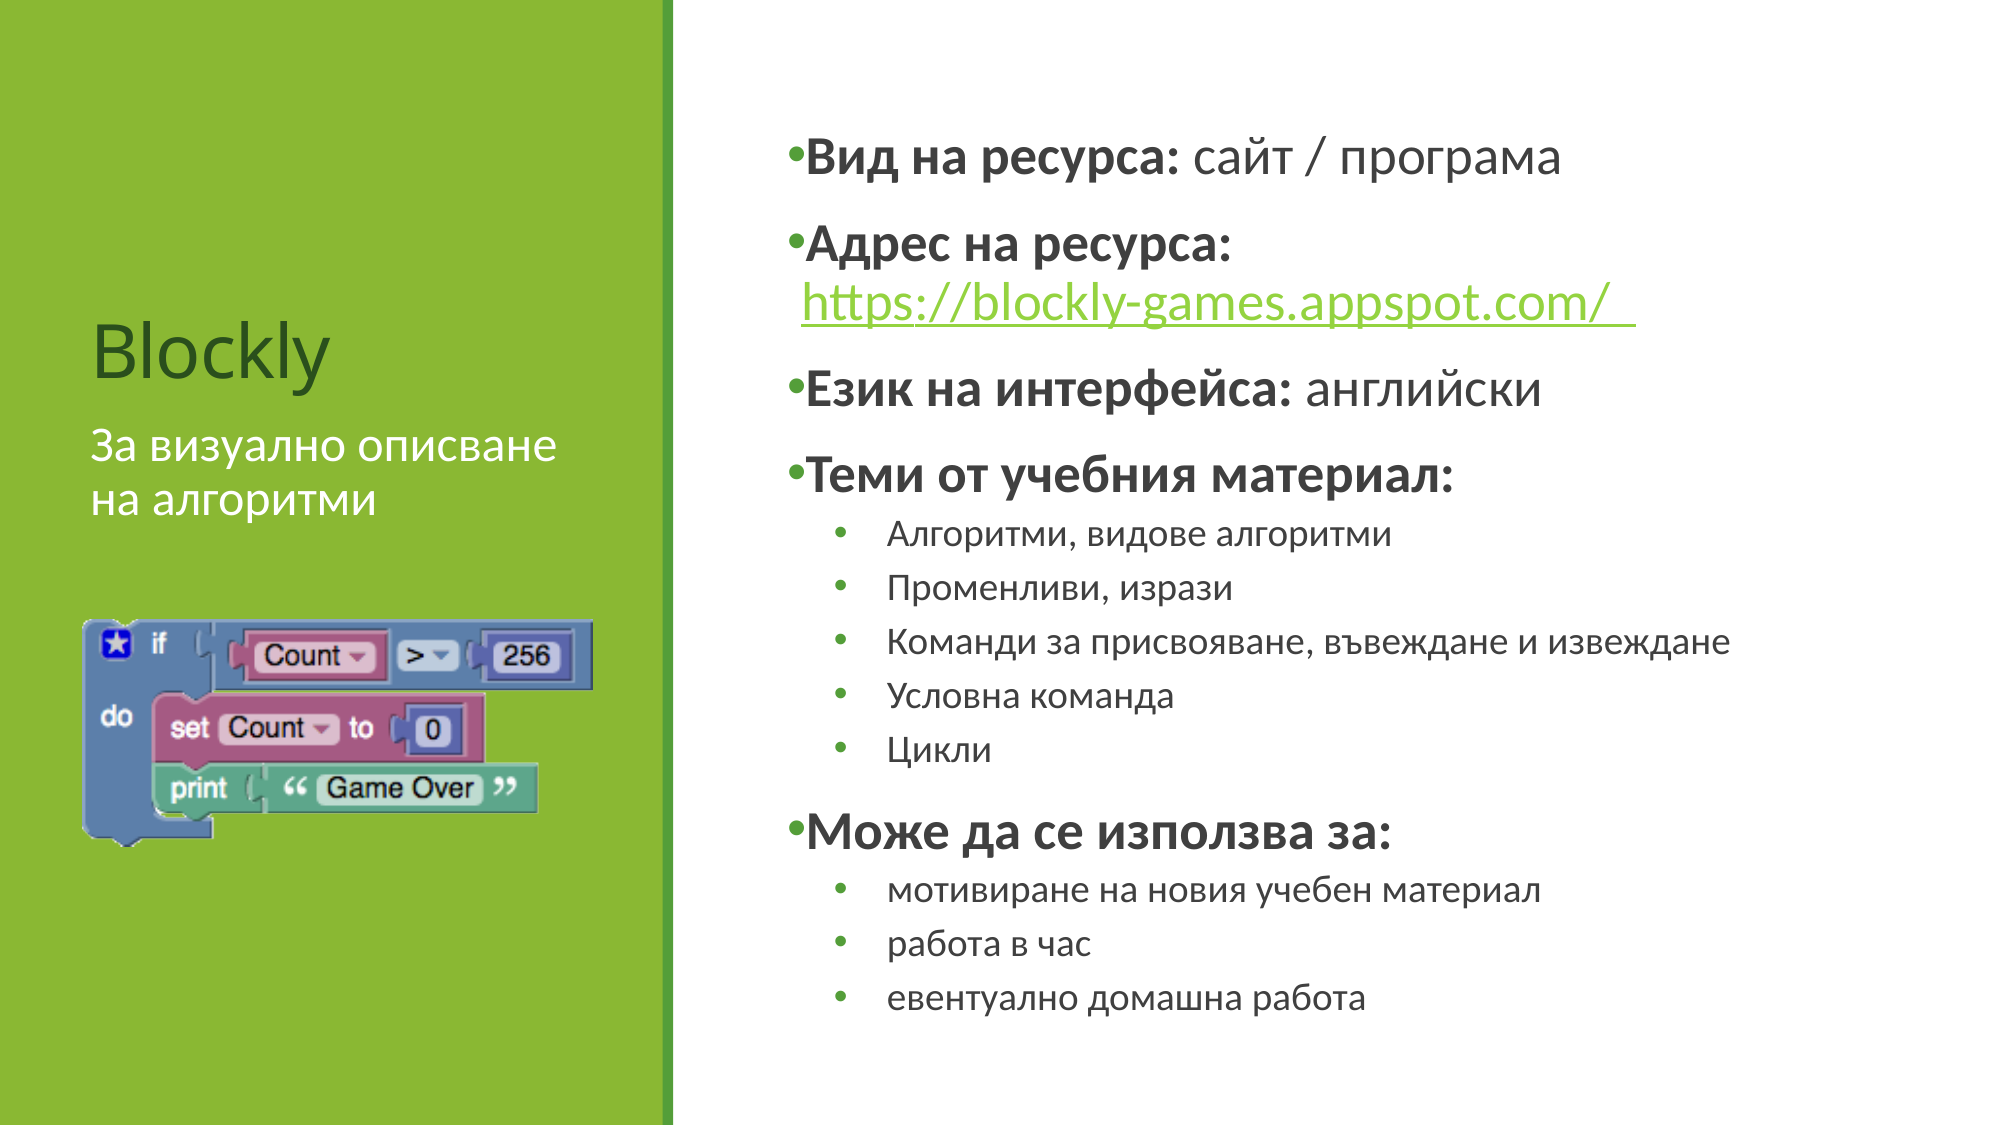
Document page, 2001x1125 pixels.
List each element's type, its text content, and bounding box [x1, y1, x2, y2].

list За визуално описване на алгоритми [75, 411, 600, 620]
list Вид на ресурса: сайт / програма Адрес на ресурса: https://blockly-games.appspot.com/ Език на интерфейса: английски Теми от учебния материал: Алгоритми, видове алгоритми Променливи, изрази Команди за присвояване, въвеждане и извеждане Условна команда Цикли Може да се използва за: мотивиране на новия учебен материал работа в час евентуално домашна работа [787, 120, 1955, 1035]
title Blockly [75, 97, 600, 402]
picture [81, 619, 593, 848]
